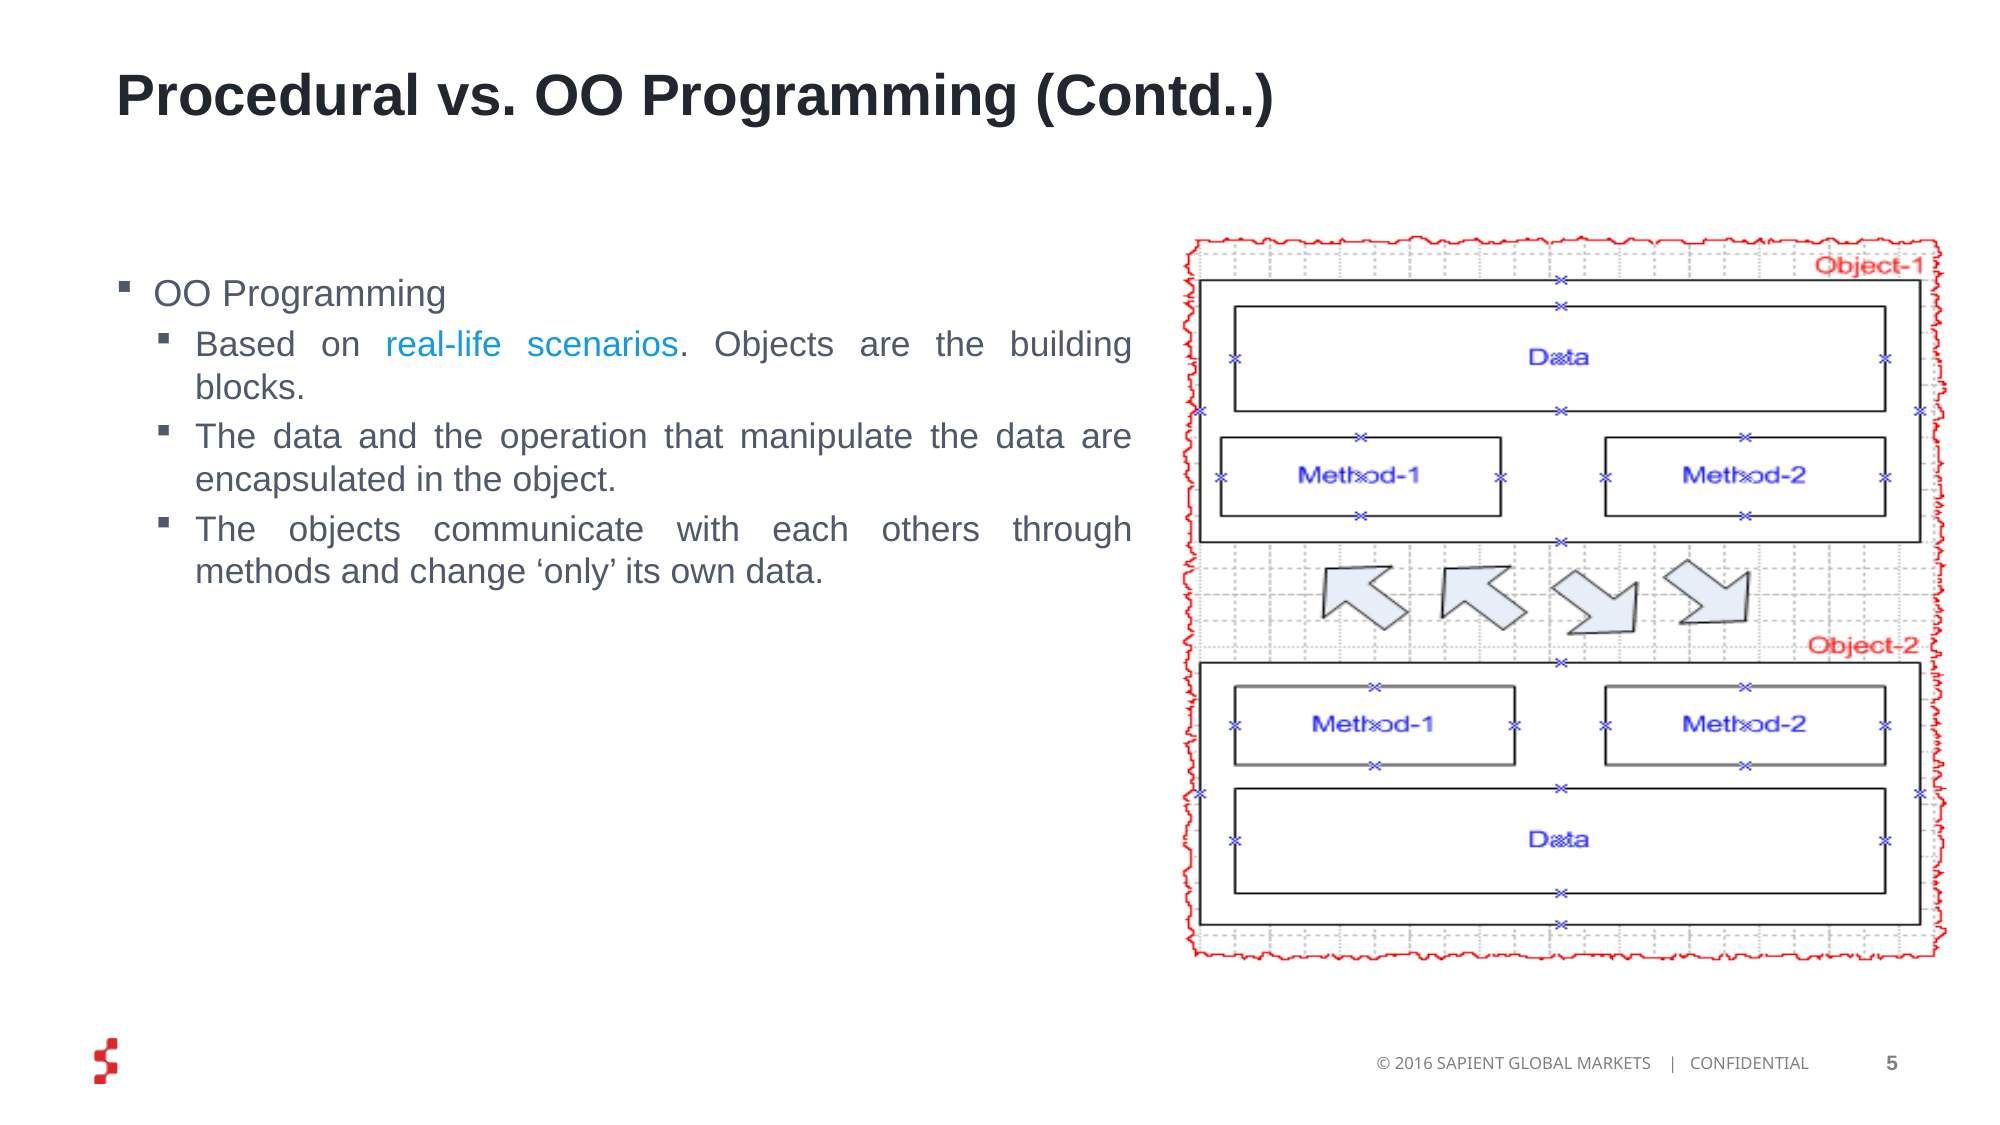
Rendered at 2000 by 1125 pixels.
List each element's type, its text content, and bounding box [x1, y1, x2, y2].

list OO Programming Based on real-life scenarios. Objects are the building blocks. The data and the operation that manipulate the data are encapsulated in the object. The objects communicate with each others through methods and change ‘only’ its own data. [115, 216, 1133, 1028]
picture [1181, 228, 1950, 968]
title Procedural vs. OO Programming (Contd..) [116, 50, 1967, 163]
